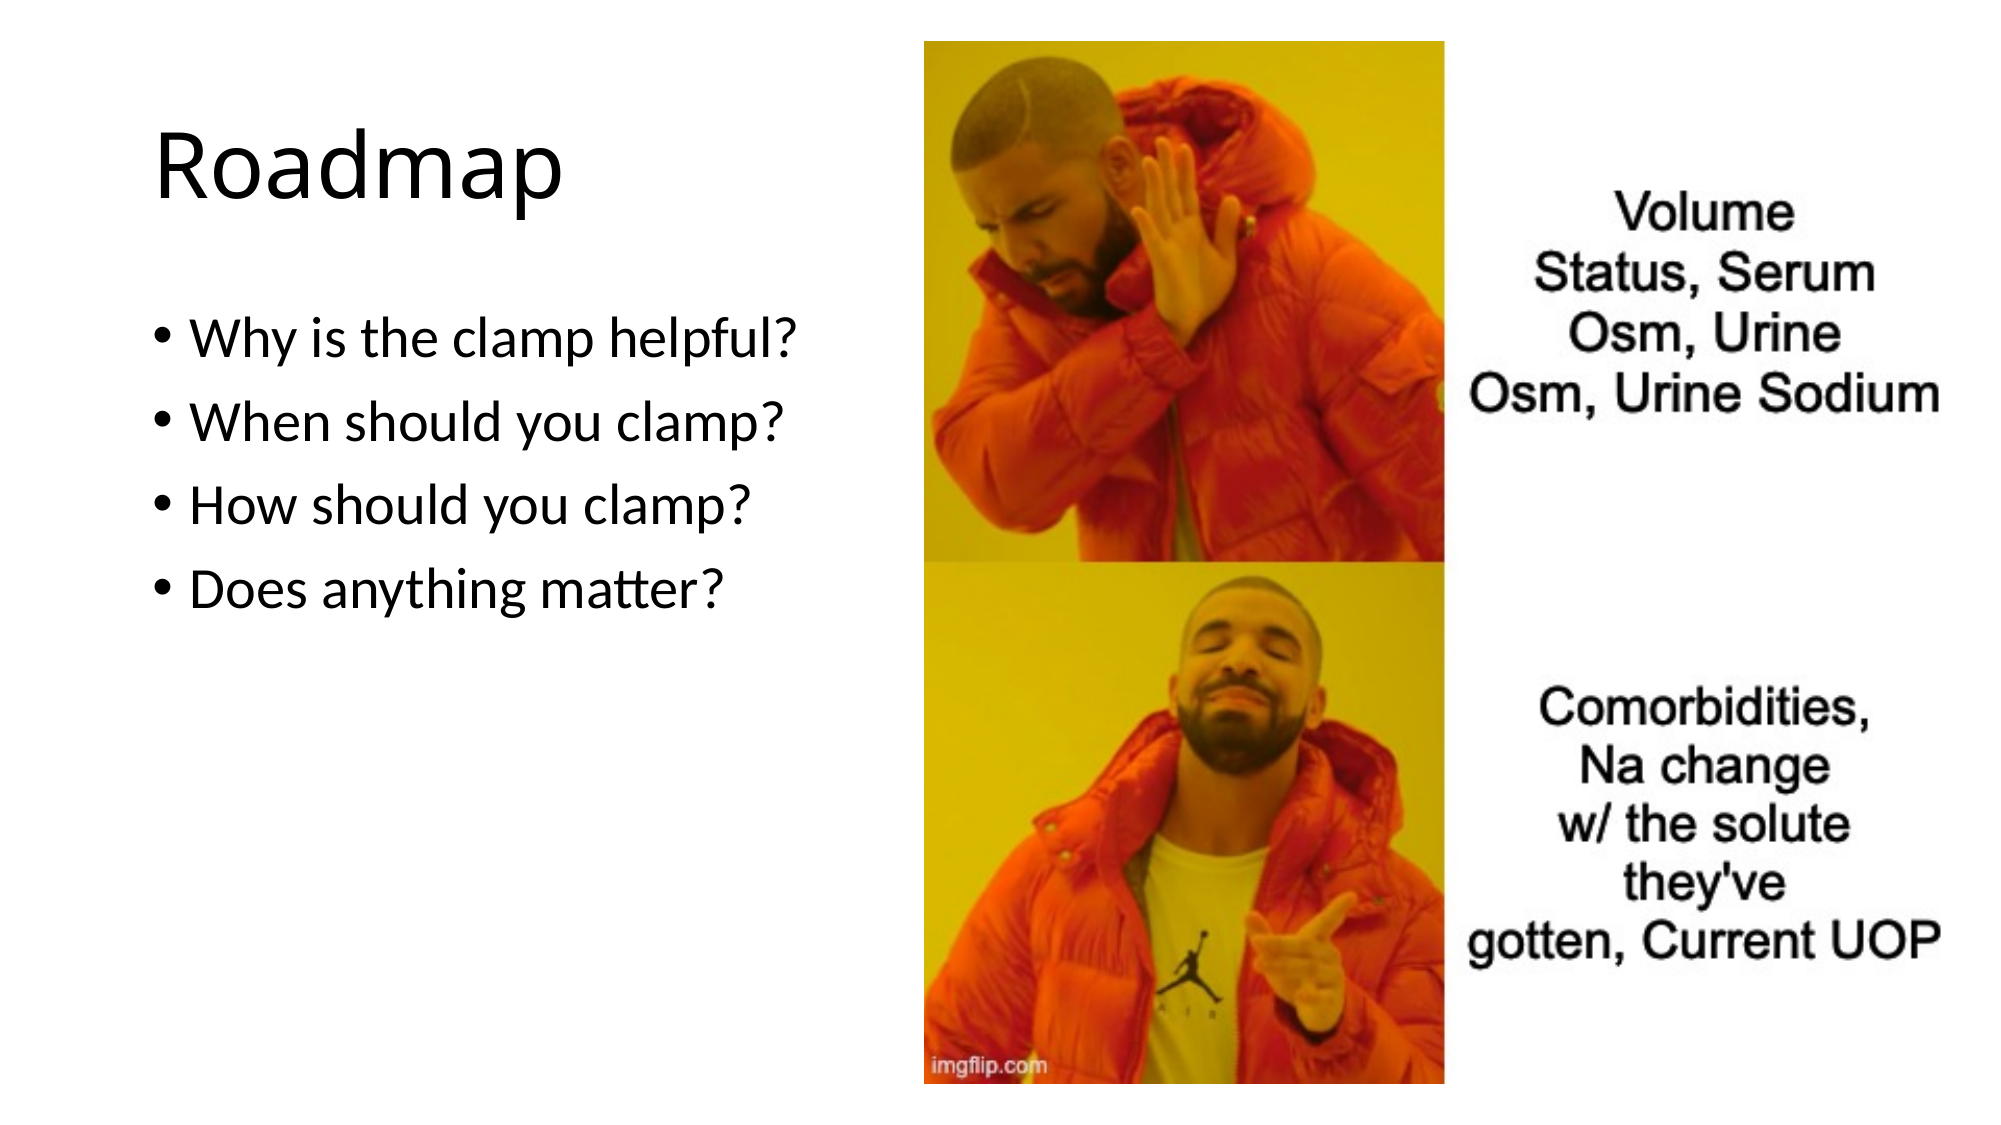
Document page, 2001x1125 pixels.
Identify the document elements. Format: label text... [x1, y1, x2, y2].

list Why is the clamp helpful? When should you clamp? How should you clamp? Does anything matter? [137, 299, 924, 1014]
title Roadmap [137, 59, 924, 278]
picture [924, 41, 1966, 1084]
